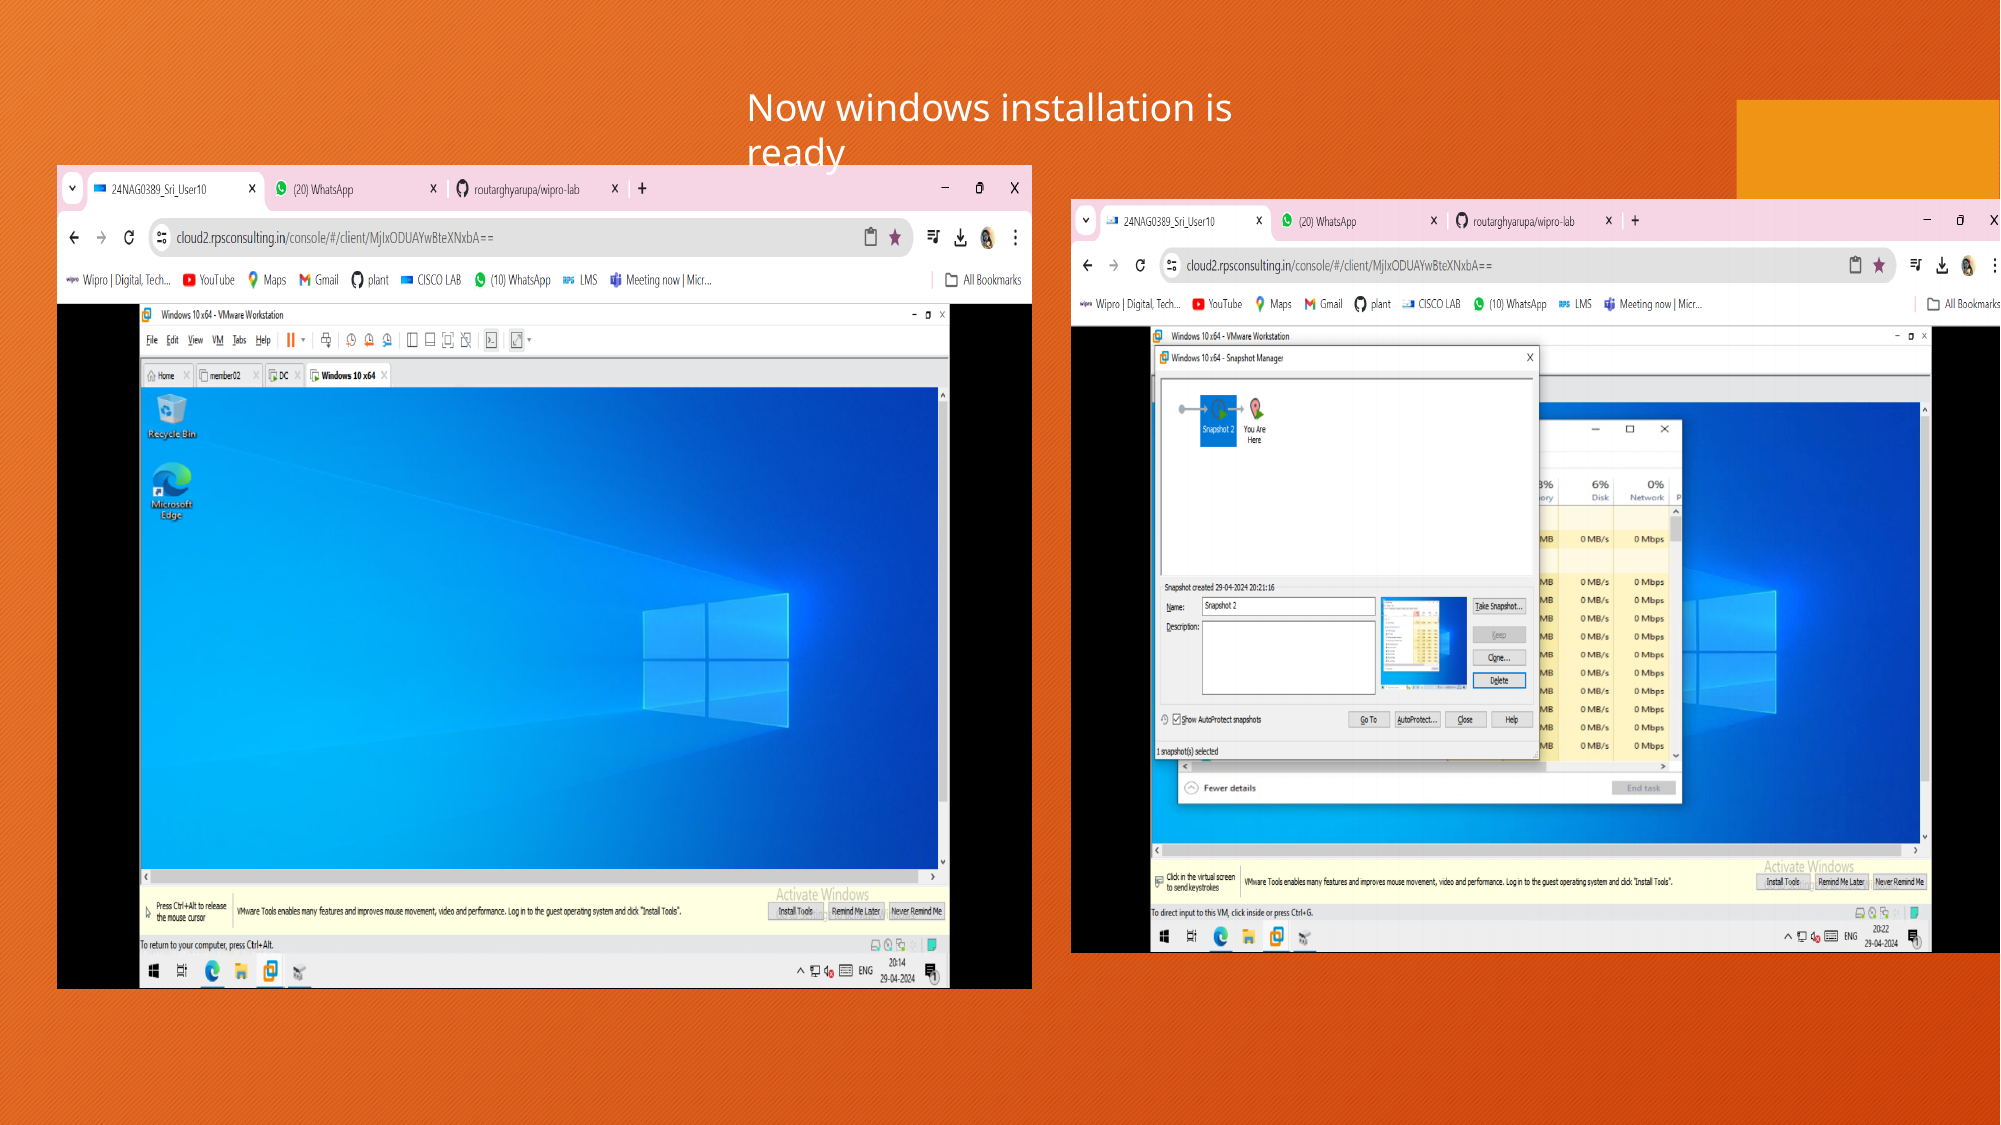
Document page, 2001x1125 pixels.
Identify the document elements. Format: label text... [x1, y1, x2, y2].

text_box Now windows installation is ready [731, 76, 1332, 181]
picture [1070, 198, 2000, 953]
picture [57, 165, 1032, 989]
